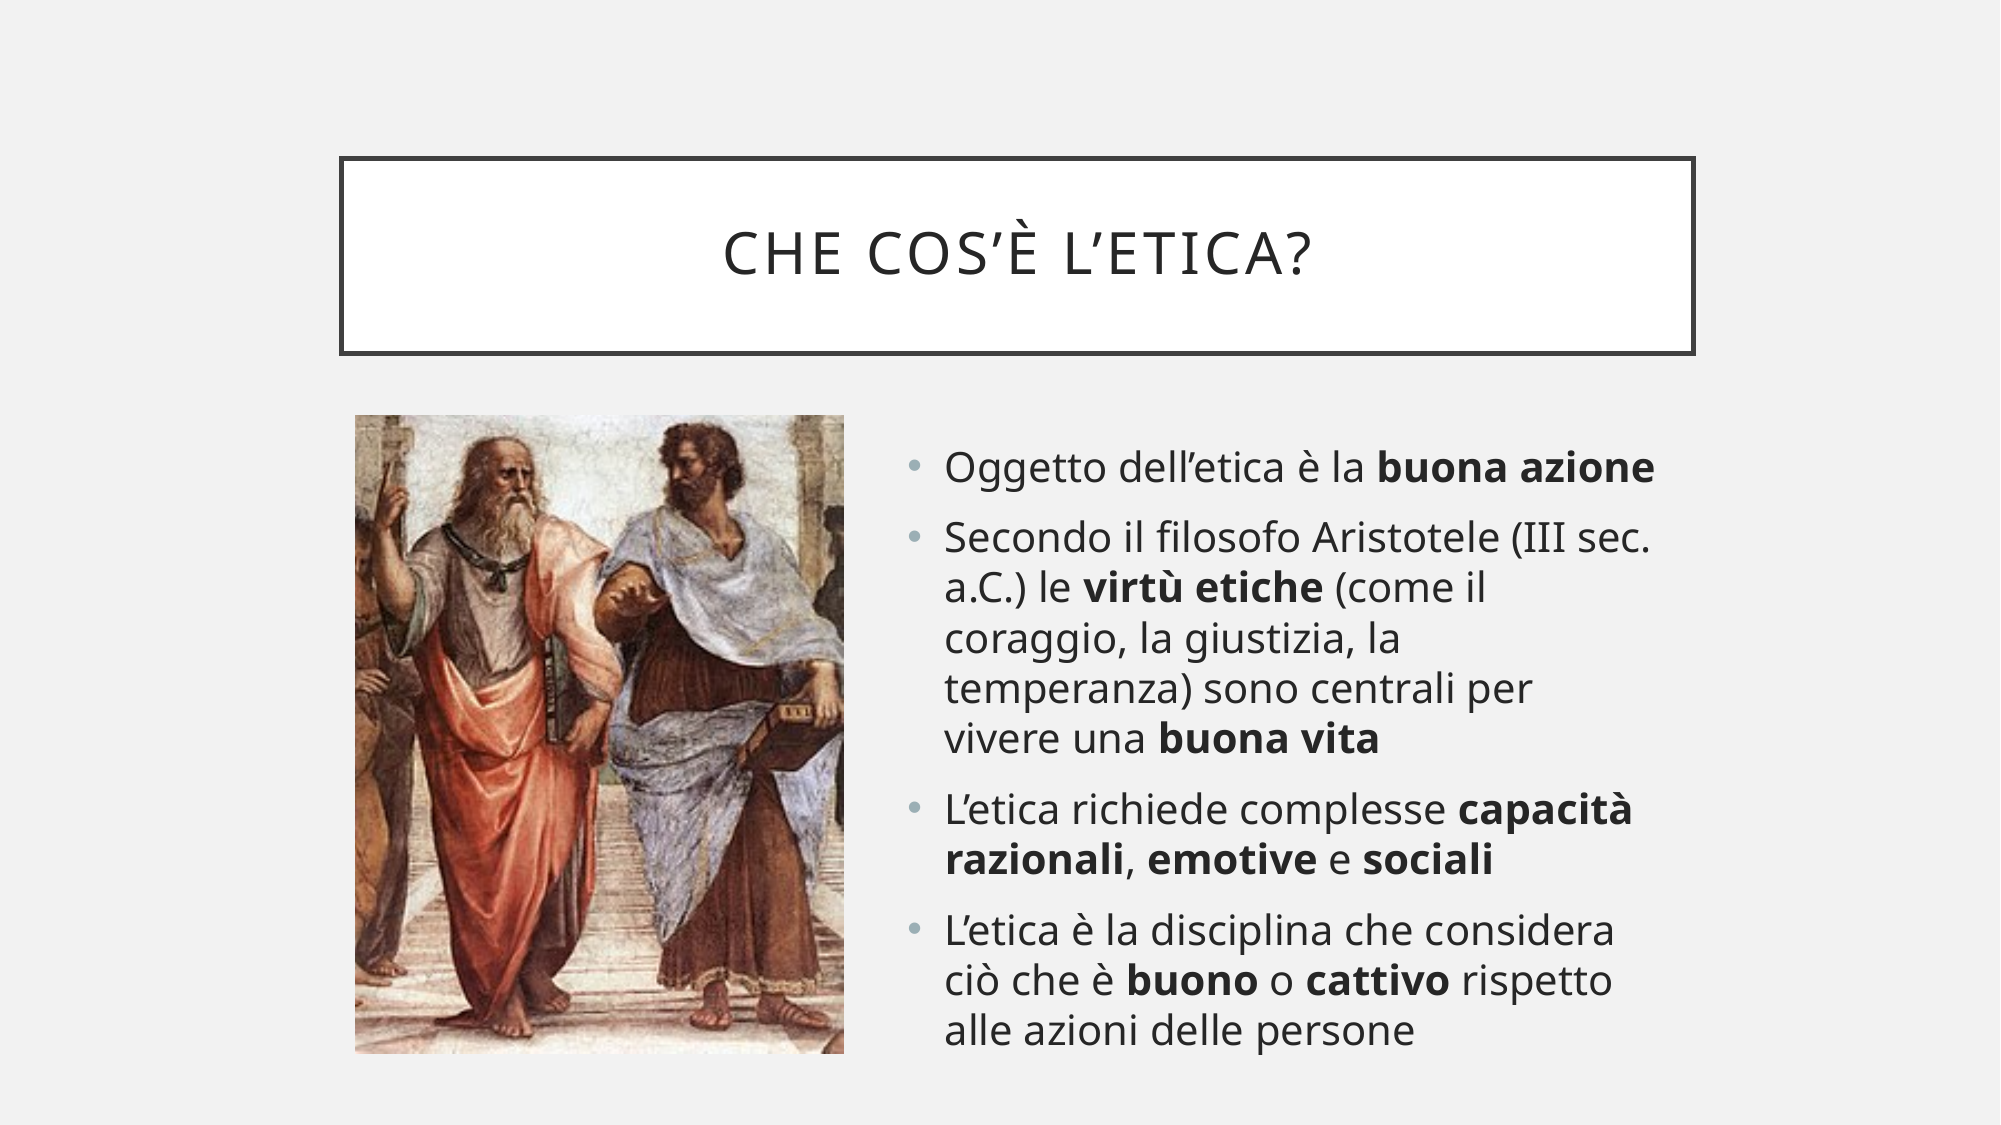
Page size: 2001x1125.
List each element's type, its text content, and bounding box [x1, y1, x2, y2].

title che cos’è l’etica? [339, 156, 1696, 356]
picture [355, 415, 844, 1054]
list Oggetto dell’etica è la buona azione Secondo il filosofo Aristotele (III sec. a.C.) le virtù etiche (come il coraggio, la giustizia, la temperanza) sono centrali per vivere una buona vita L’etica richiede complesse capacità razionali, emotive e sociali L’etica è la disciplina che considera ciò che è buono o cattivo rispetto alle azioni delle persone [892, 432, 1673, 1089]
